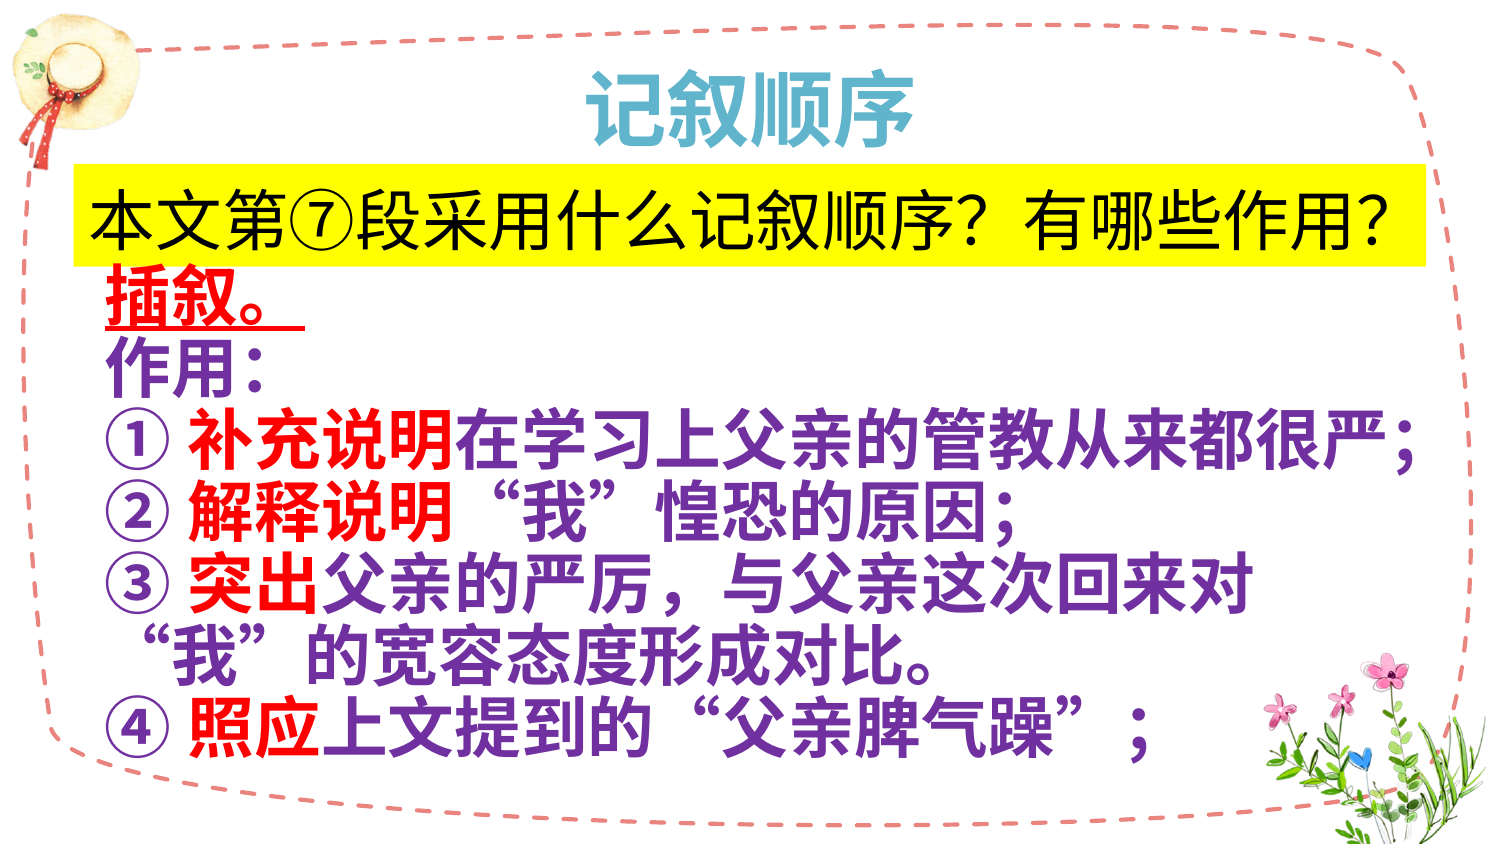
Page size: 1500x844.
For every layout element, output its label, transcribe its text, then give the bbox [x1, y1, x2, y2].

picture [1167, 625, 1491, 844]
text_box [146, 775, 1167, 827]
text_box 本文第⑦段采用什么记叙顺序？有哪些作用？ [73, 163, 1427, 267]
text_box [170, 23, 1473, 625]
text_box 记叙顺序 [572, 51, 928, 163]
text_box [22, 190, 90, 758]
picture [0, 0, 188, 203]
text_box 插叙。 作用： ①补充说明在学习上父亲的管教从来都很严； ②解释说明“我”惶恐的原因； ③突出父亲的严厉，与父亲这次回来对“我”的宽容态度形成对比。 ④照应上文提到的“父亲脾气躁”； [90, 255, 1443, 775]
